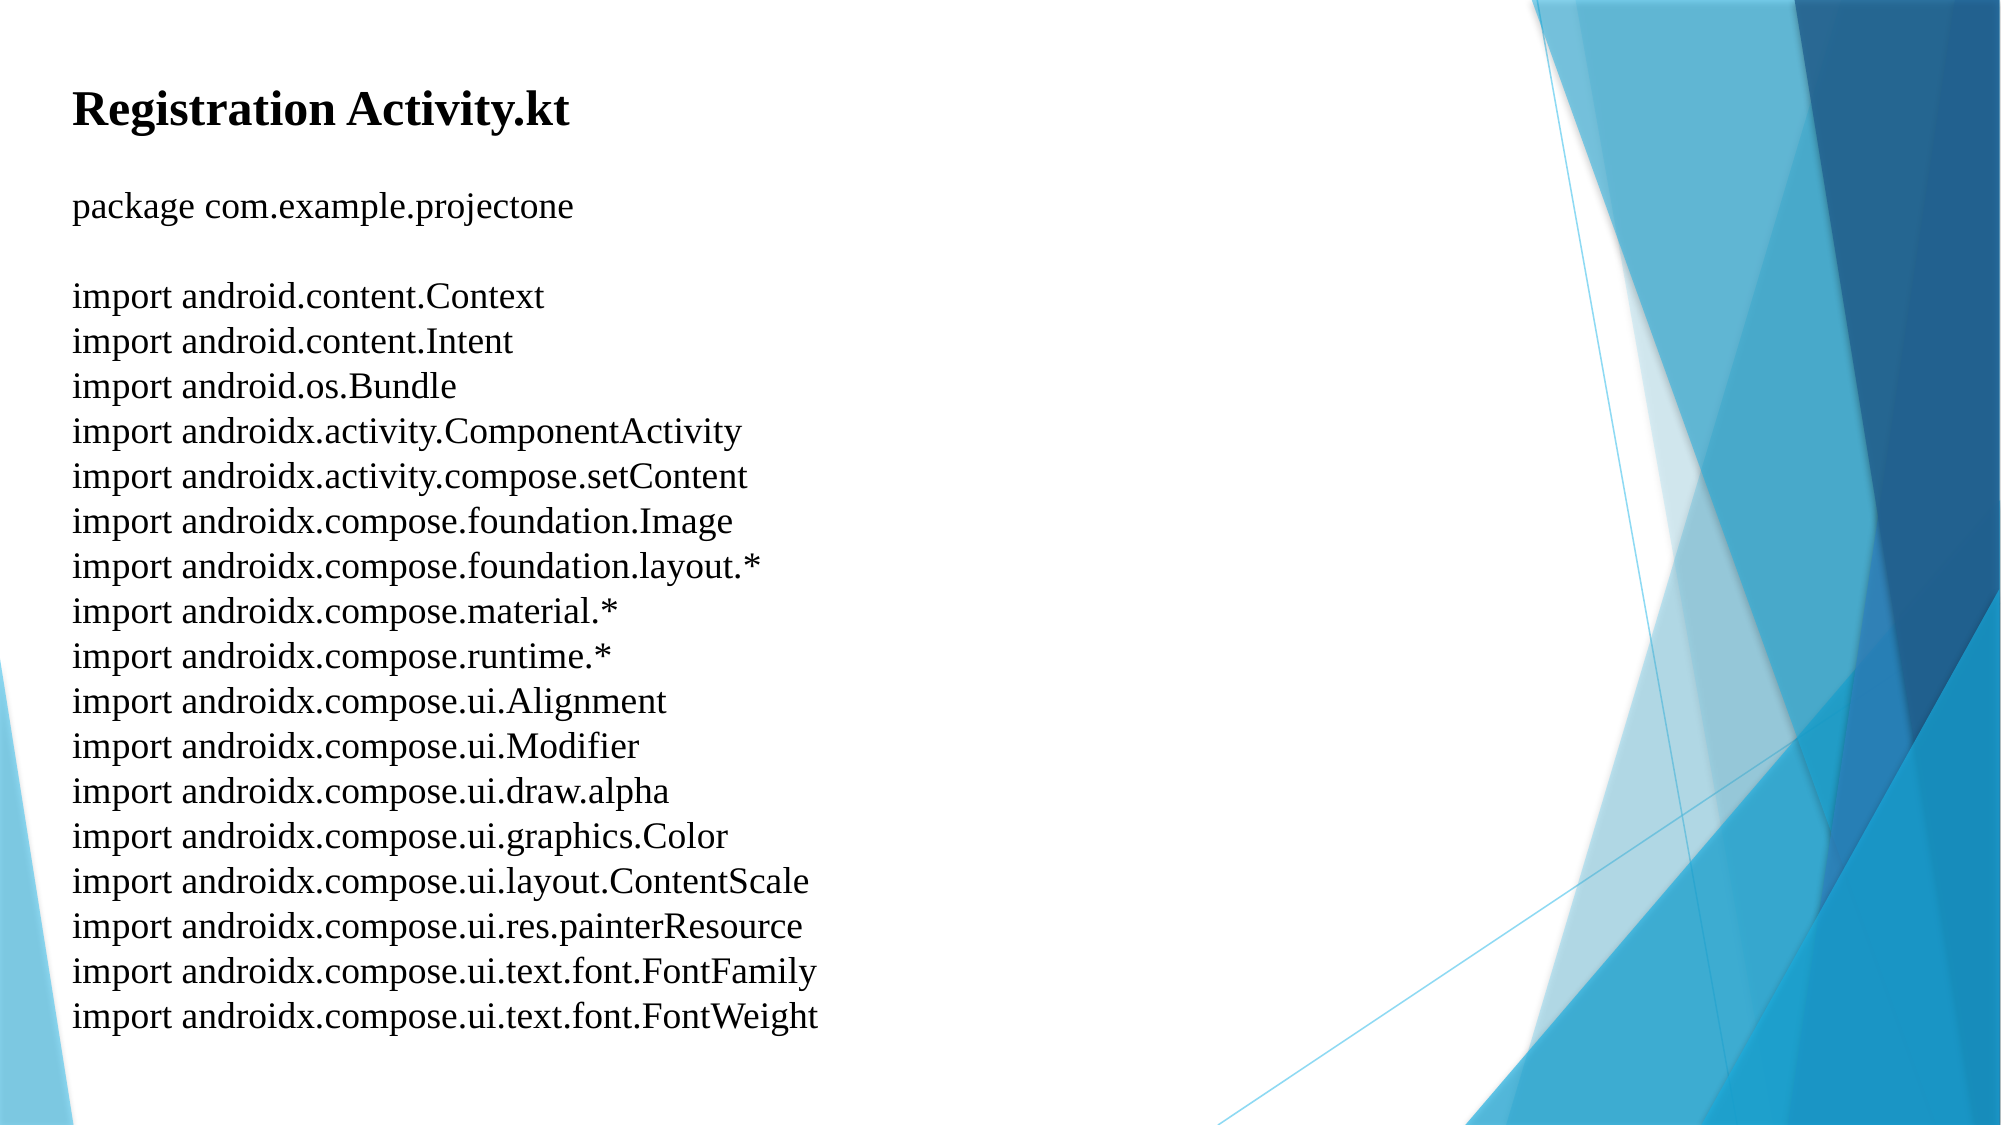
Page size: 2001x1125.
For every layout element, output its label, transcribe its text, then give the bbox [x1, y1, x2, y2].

text_box Registration Activity.kt package com.example.projectone import android.content.Context import android.content.Intent import android.os.Bundle import androidx.activity.ComponentActivity import androidx.activity.compose.setContent import androidx.compose.foundation.Image import androidx.compose.foundation.layout.* import androidx.compose.material.* import androidx.compose.runtime.* import androidx.compose.ui.Alignment import androidx.compose.ui.Modifier import androidx.compose.ui.draw.alpha import androidx.compose.ui.graphics.Color import androidx.compose.ui.layout.ContentScale import androidx.compose.ui.res.painterResource import androidx.compose.ui.text.font.FontFamily import androidx.compose.ui.text.font.FontWeight [57, 68, 1558, 1088]
